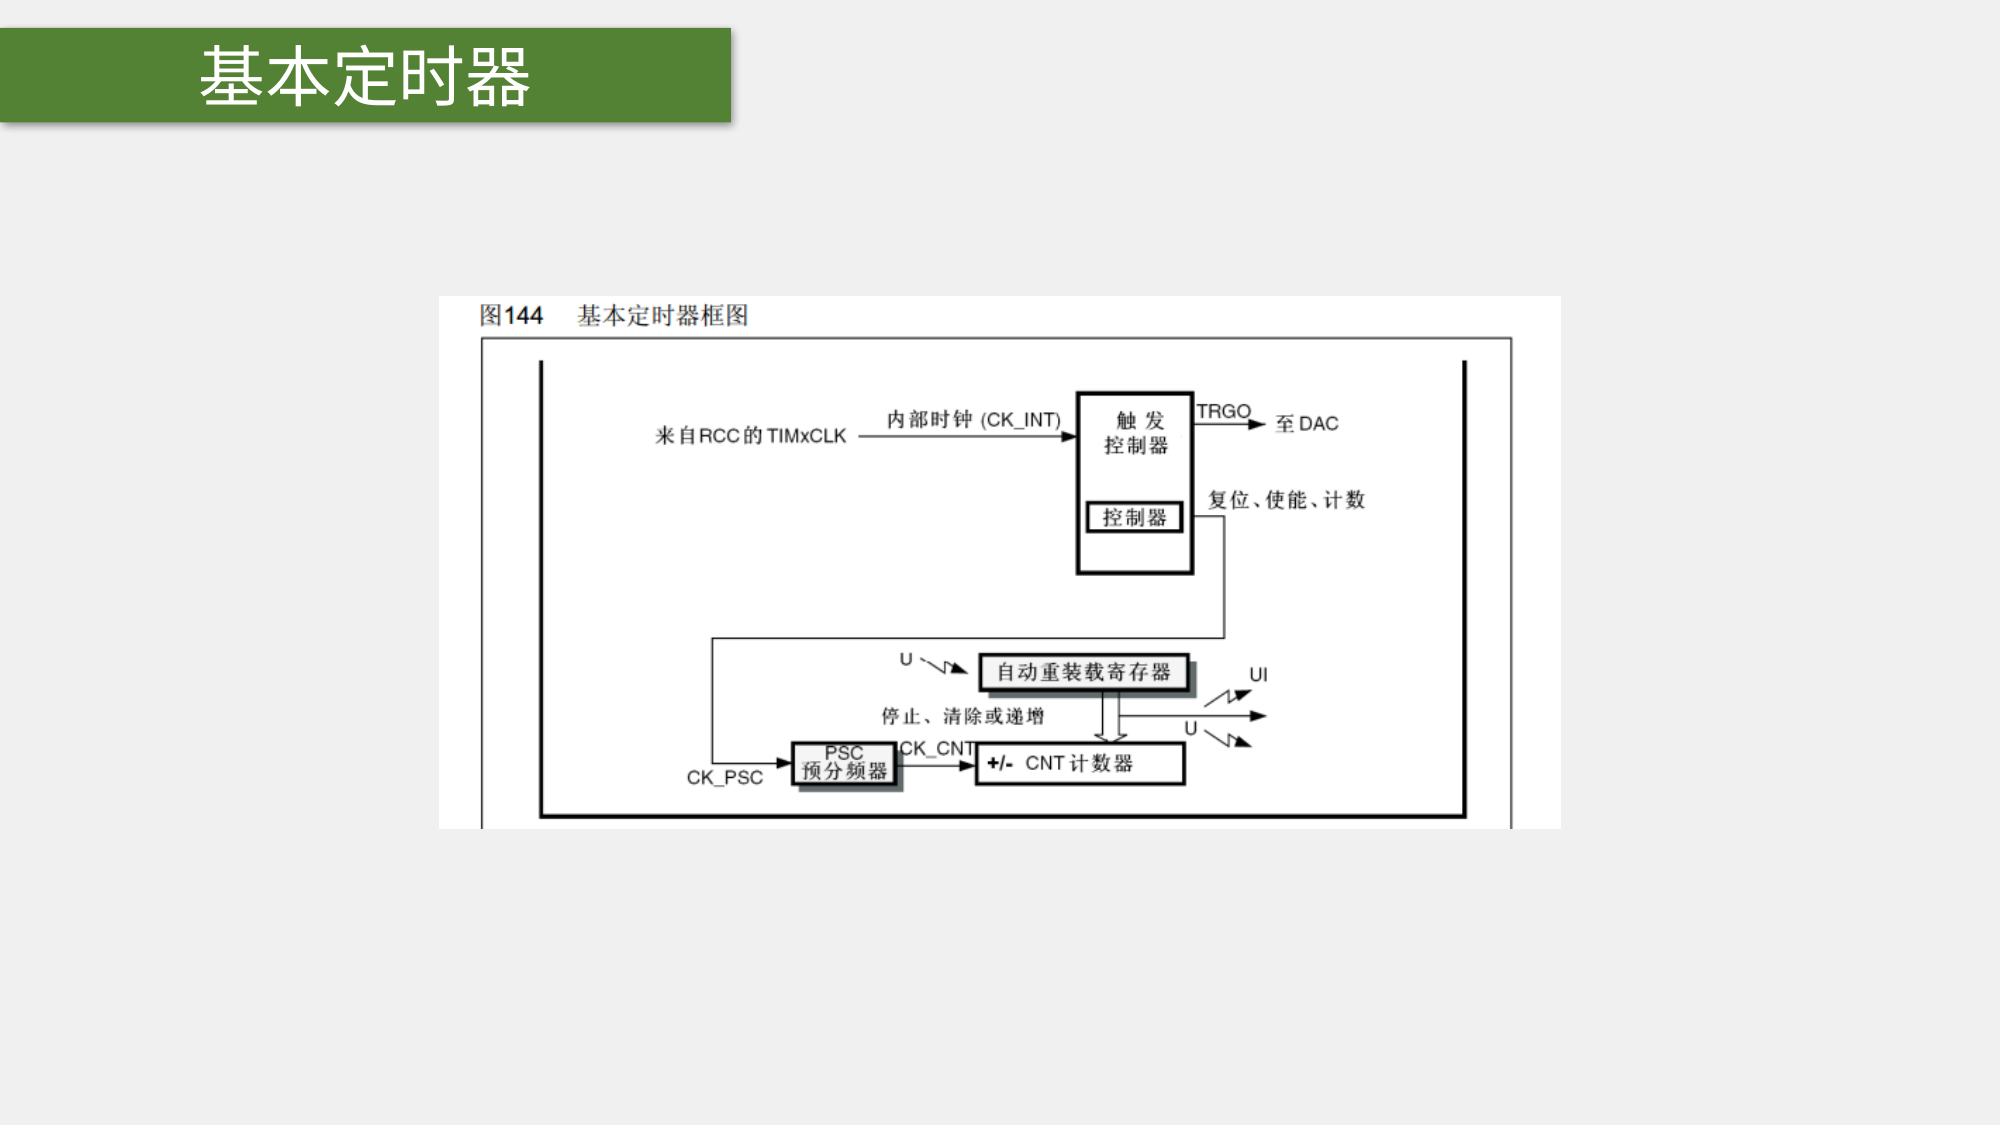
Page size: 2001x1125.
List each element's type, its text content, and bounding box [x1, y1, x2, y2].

picture [439, 296, 1561, 829]
text_box 基本定时器 [0, 27, 732, 123]
